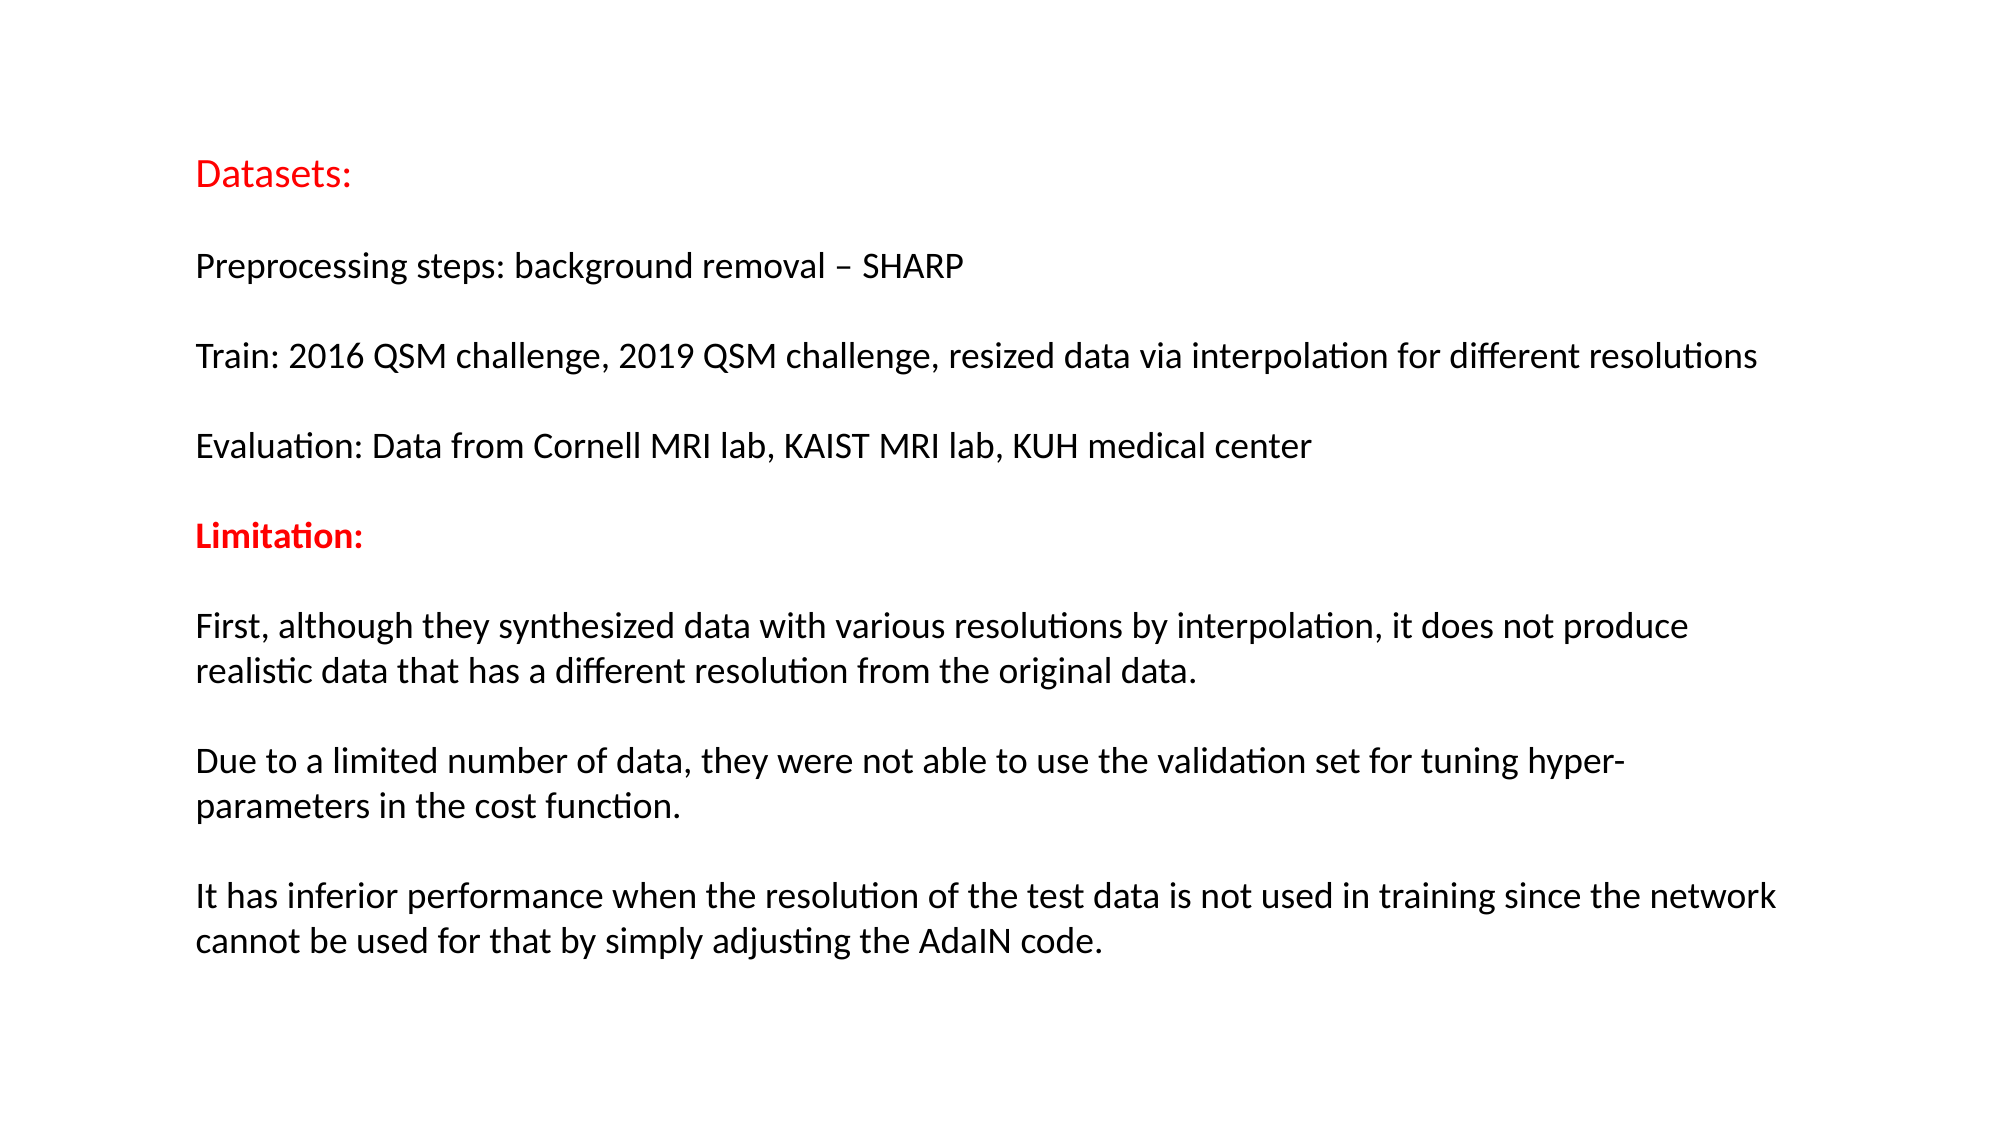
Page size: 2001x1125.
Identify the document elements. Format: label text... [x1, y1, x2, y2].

text_box Datasets: Preprocessing steps: background removal – SHARP Train: 2016 QSM challenge, 2019 QSM challenge, resized data via interpolation for different resolutions Evaluation: Data from Cornell MRI lab, KAIST MRI lab, KUH medical center Limitation: First, although they synthesized data with various resolutions by interpolation, it does not produce realistic data that has a different resolution from the original data. Due to a limited number of data, they were not able to use the validation set for tuning hyper-parameters in the cost function. It has inferior performance when the resolution of the test data is not used in training since the network cannot be used for that by simply adjusting the AdaIN code. [180, 138, 1809, 969]
